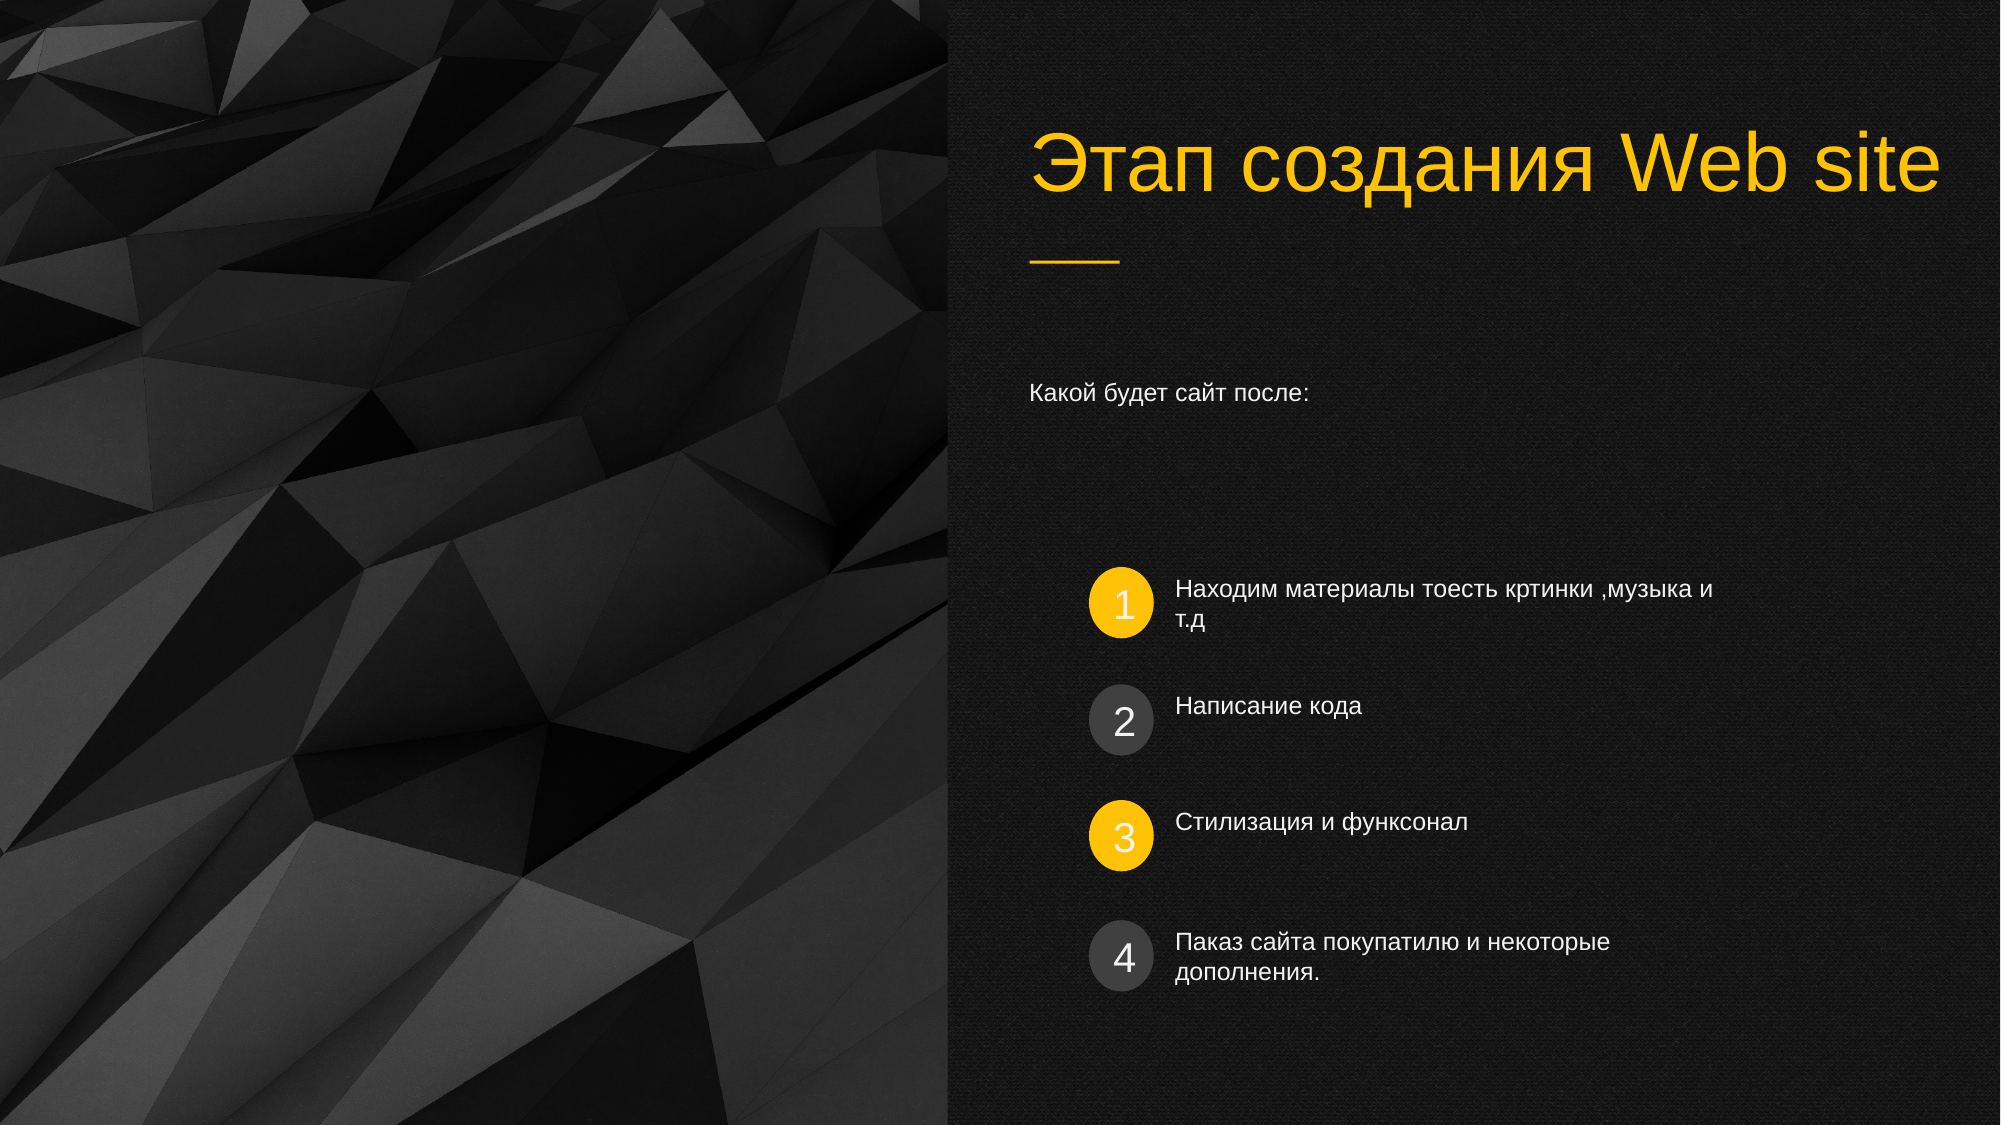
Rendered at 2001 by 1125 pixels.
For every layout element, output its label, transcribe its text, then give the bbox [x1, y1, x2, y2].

text_box Какой будет сайт после: [1014, 368, 1750, 414]
text_box 4 [1087, 919, 1155, 993]
text_box 3 [1087, 798, 1155, 873]
picture [0, 0, 2001, 1125]
text_box Находим материалы тоесть кртинки ,музыка и т.д [1160, 564, 1750, 640]
text_box Написание кода [1160, 682, 1750, 727]
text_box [1014, 101, 1959, 264]
text_box Стилизация и функсонал [1160, 797, 1750, 843]
text_box 1 [1087, 565, 1155, 640]
text_box Паказ сайта покупатилю и некоторые дополнения. [1160, 918, 1750, 993]
text_box 2 [1087, 683, 1155, 757]
